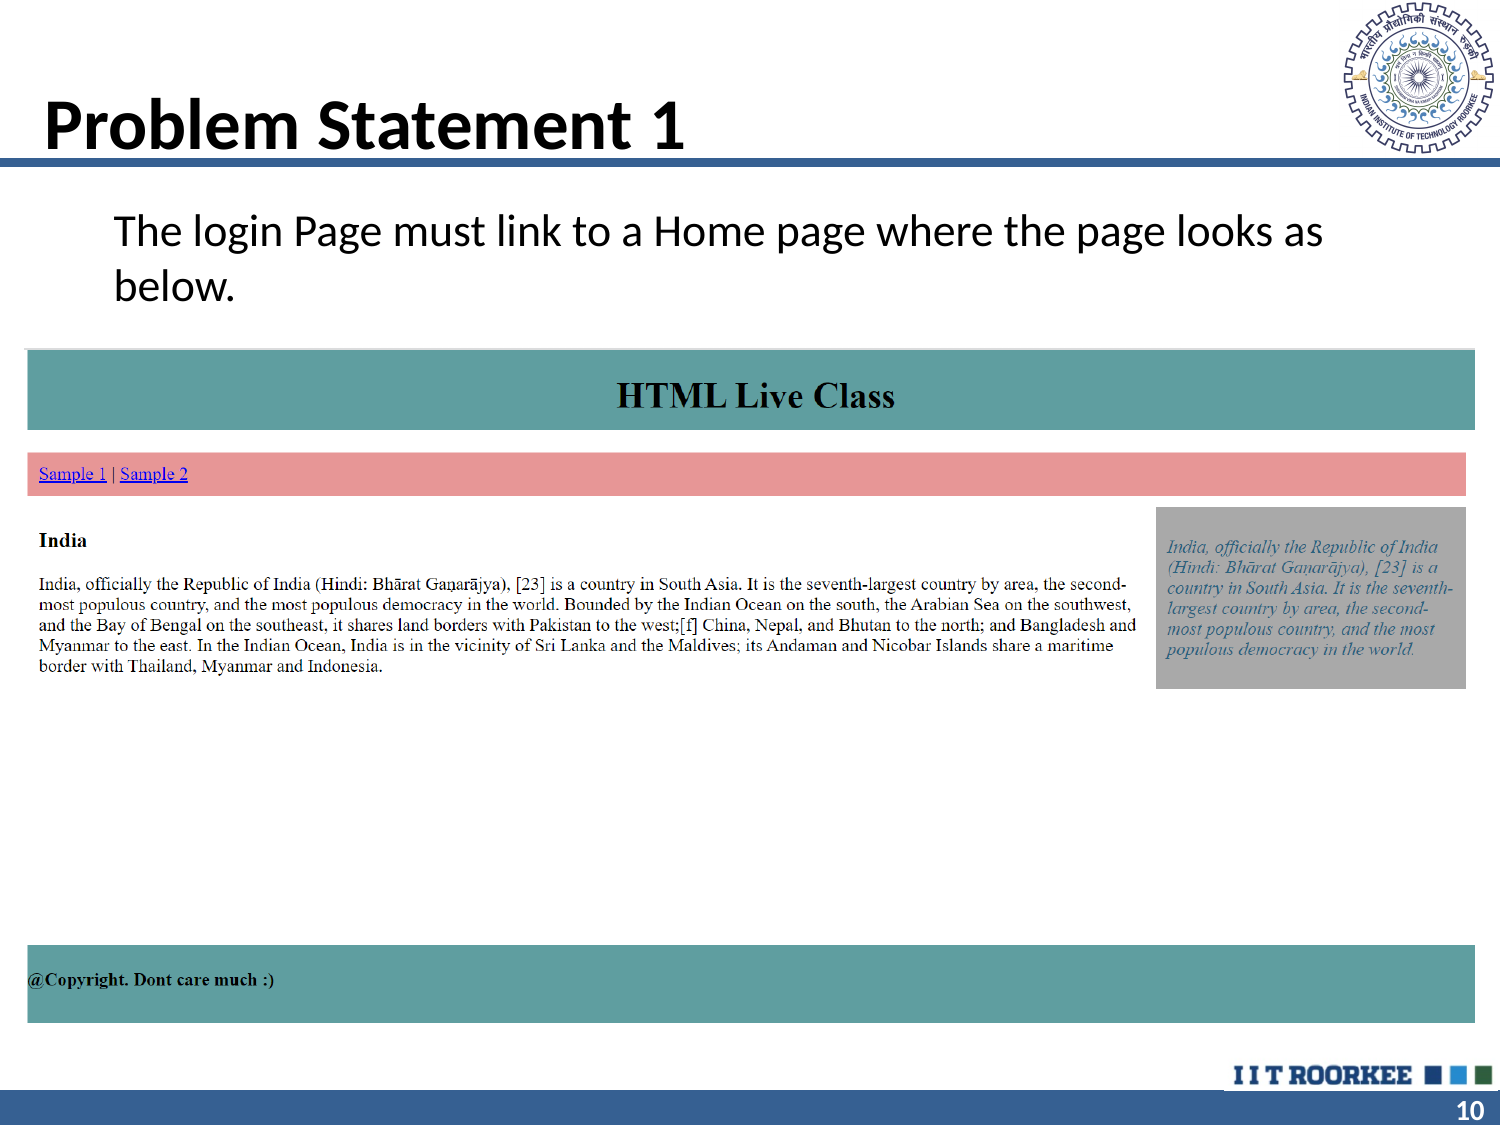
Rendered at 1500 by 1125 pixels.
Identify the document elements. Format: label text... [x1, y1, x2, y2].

title Problem Statement 1 [29, 18, 1185, 222]
picture [1339, 0, 1500, 158]
text_box The login Page must link to a Home page where the page looks as below. [102, 189, 1352, 323]
picture [1224, 1057, 1498, 1091]
picture [24, 347, 1476, 1023]
